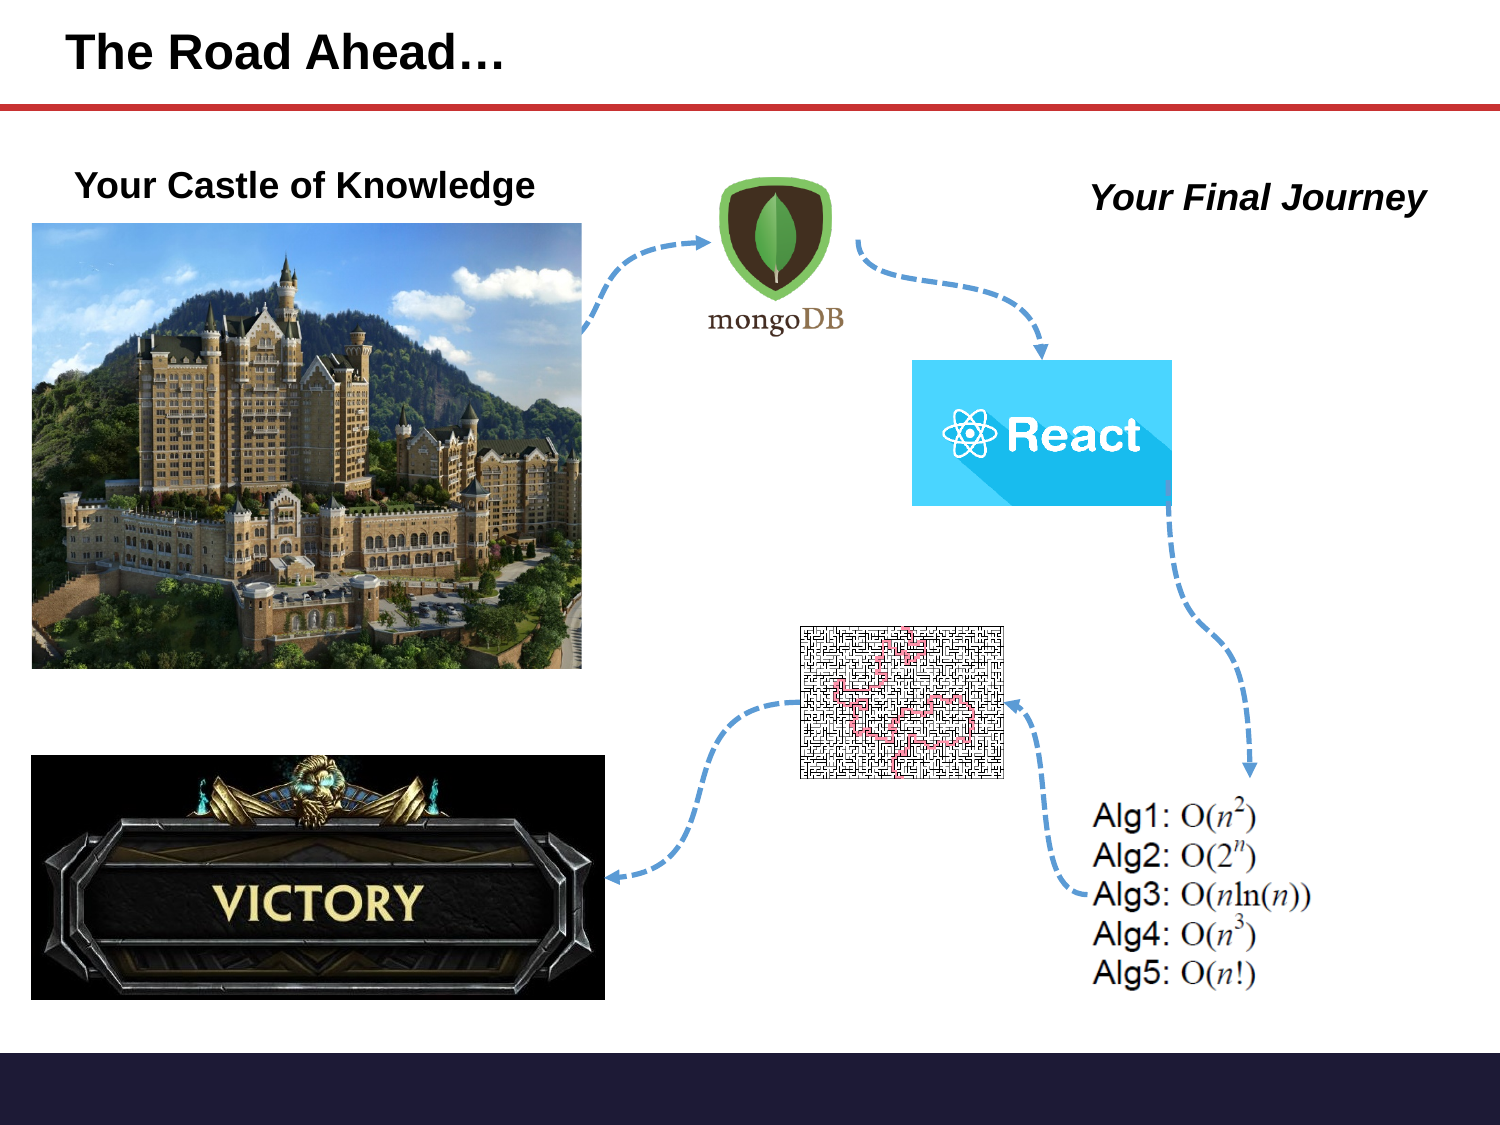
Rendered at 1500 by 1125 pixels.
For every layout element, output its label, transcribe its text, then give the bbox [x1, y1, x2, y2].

picture [799, 626, 1004, 779]
text_box Your Castle of Knowledge [59, 153, 687, 240]
picture [31, 223, 582, 669]
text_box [858, 239, 1043, 361]
picture [31, 755, 605, 1000]
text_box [1003, 702, 1088, 895]
picture [912, 360, 1172, 506]
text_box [604, 702, 800, 878]
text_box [1060, 588, 1359, 671]
title The Road Ahead… [50, 0, 948, 108]
picture [687, 153, 864, 361]
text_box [582, 242, 712, 362]
picture [1087, 785, 1329, 1004]
text_box Your Final Journey [1073, 165, 1450, 251]
